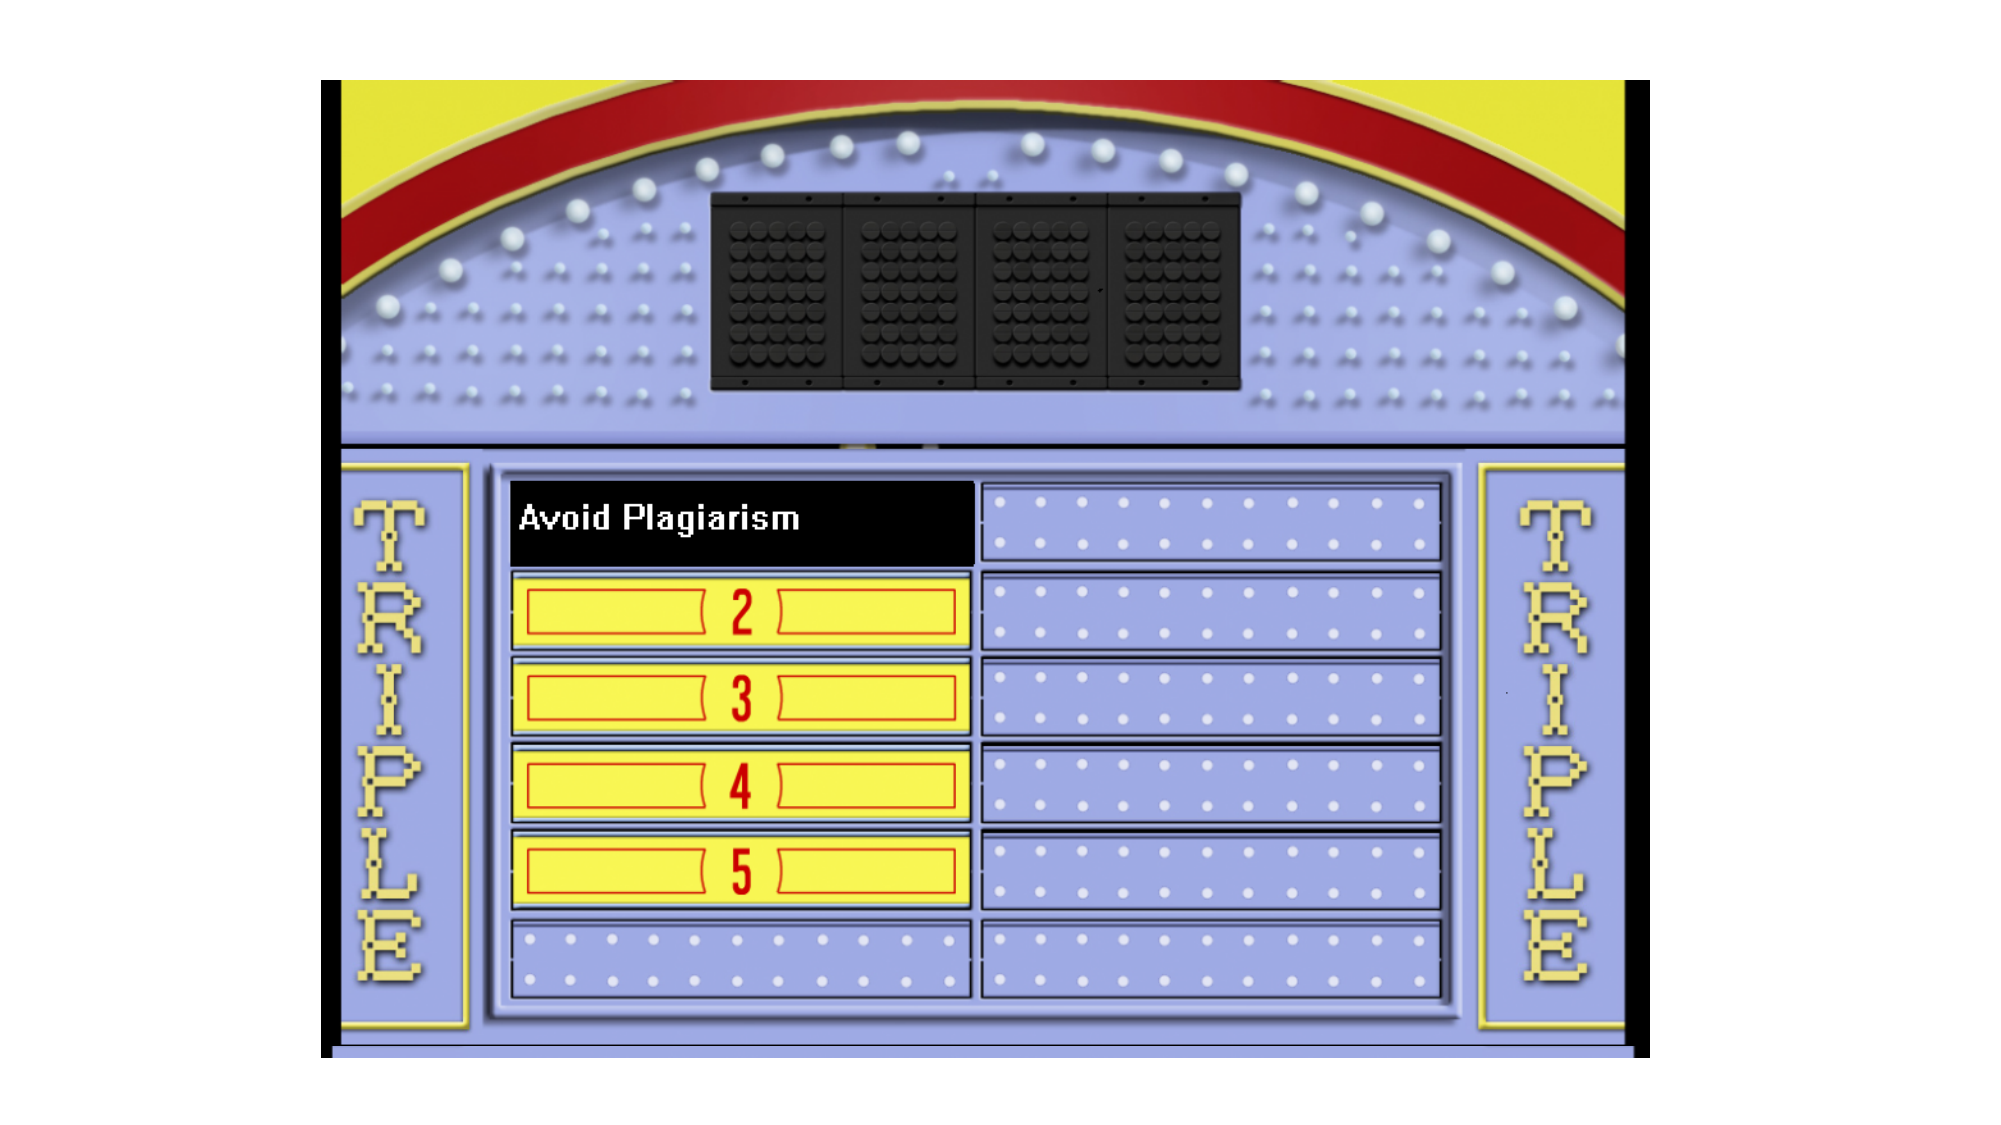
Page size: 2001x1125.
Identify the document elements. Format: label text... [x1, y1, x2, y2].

picture [330, 80, 1642, 1046]
title Why Do We Cite? [137, 59, 1863, 278]
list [321, 80, 1650, 1058]
